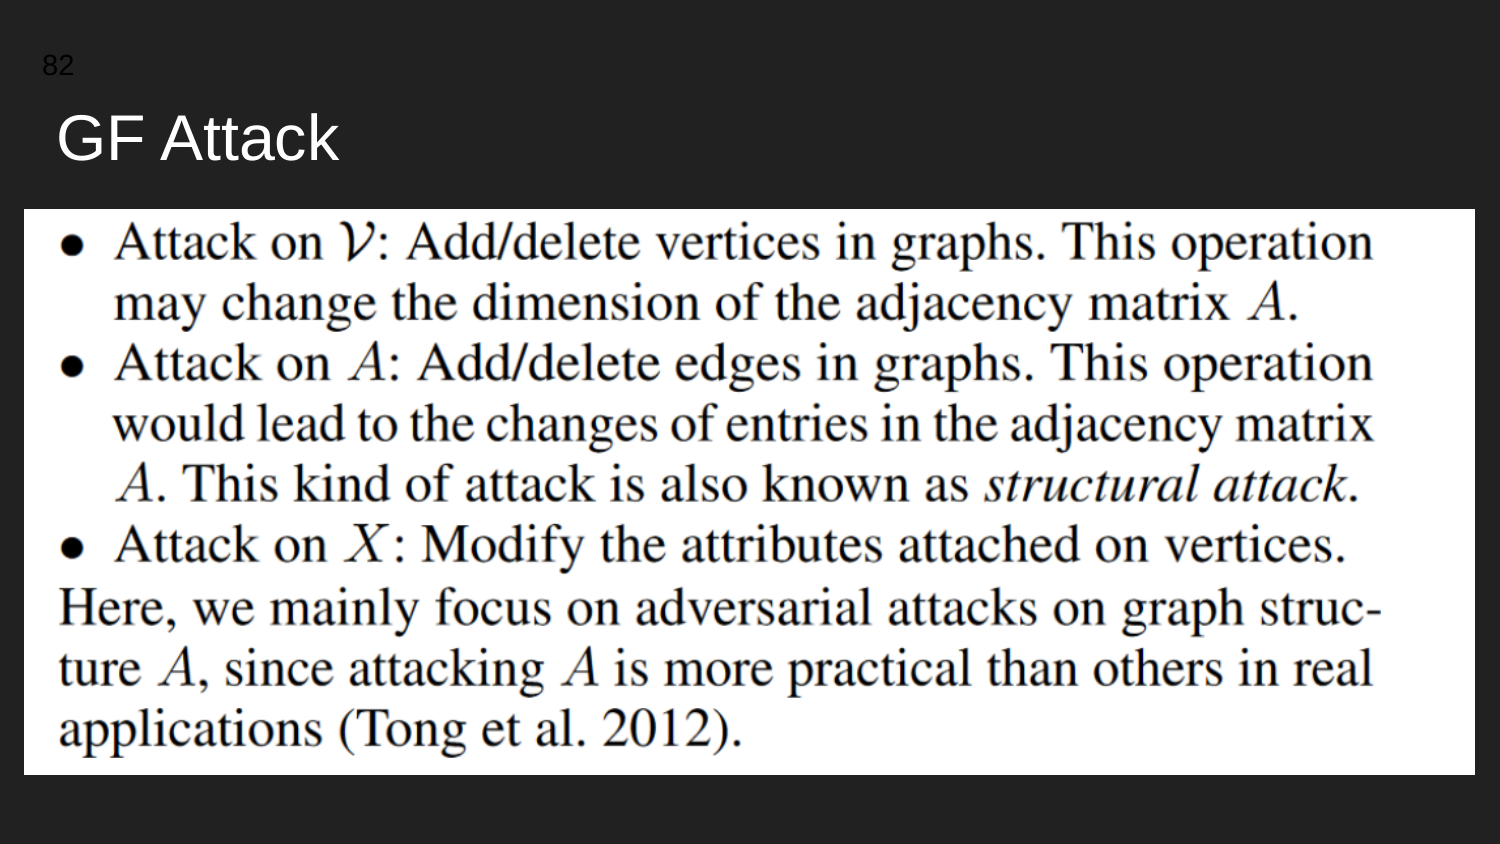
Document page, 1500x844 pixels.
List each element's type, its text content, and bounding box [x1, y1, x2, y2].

picture [24, 209, 1476, 775]
text_box 82 [27, 31, 682, 97]
text_box GF Attack [41, 80, 488, 189]
